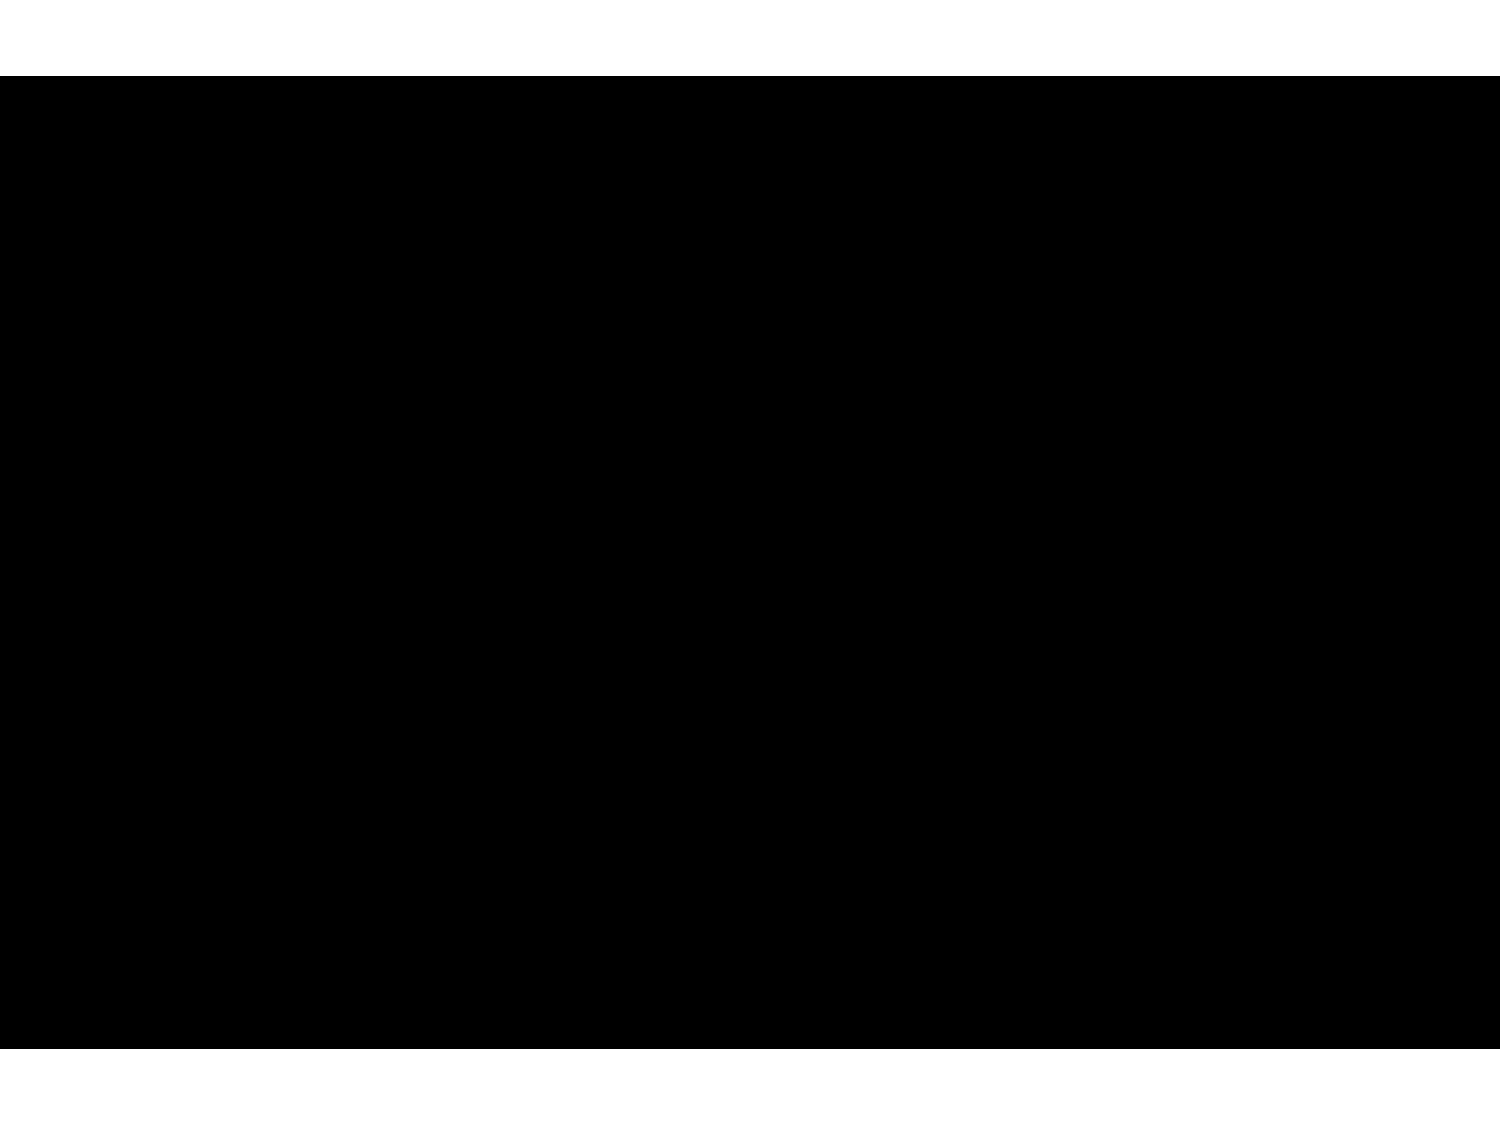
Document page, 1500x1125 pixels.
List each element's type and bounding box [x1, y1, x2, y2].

text_box [0, 75, 1500, 1050]
